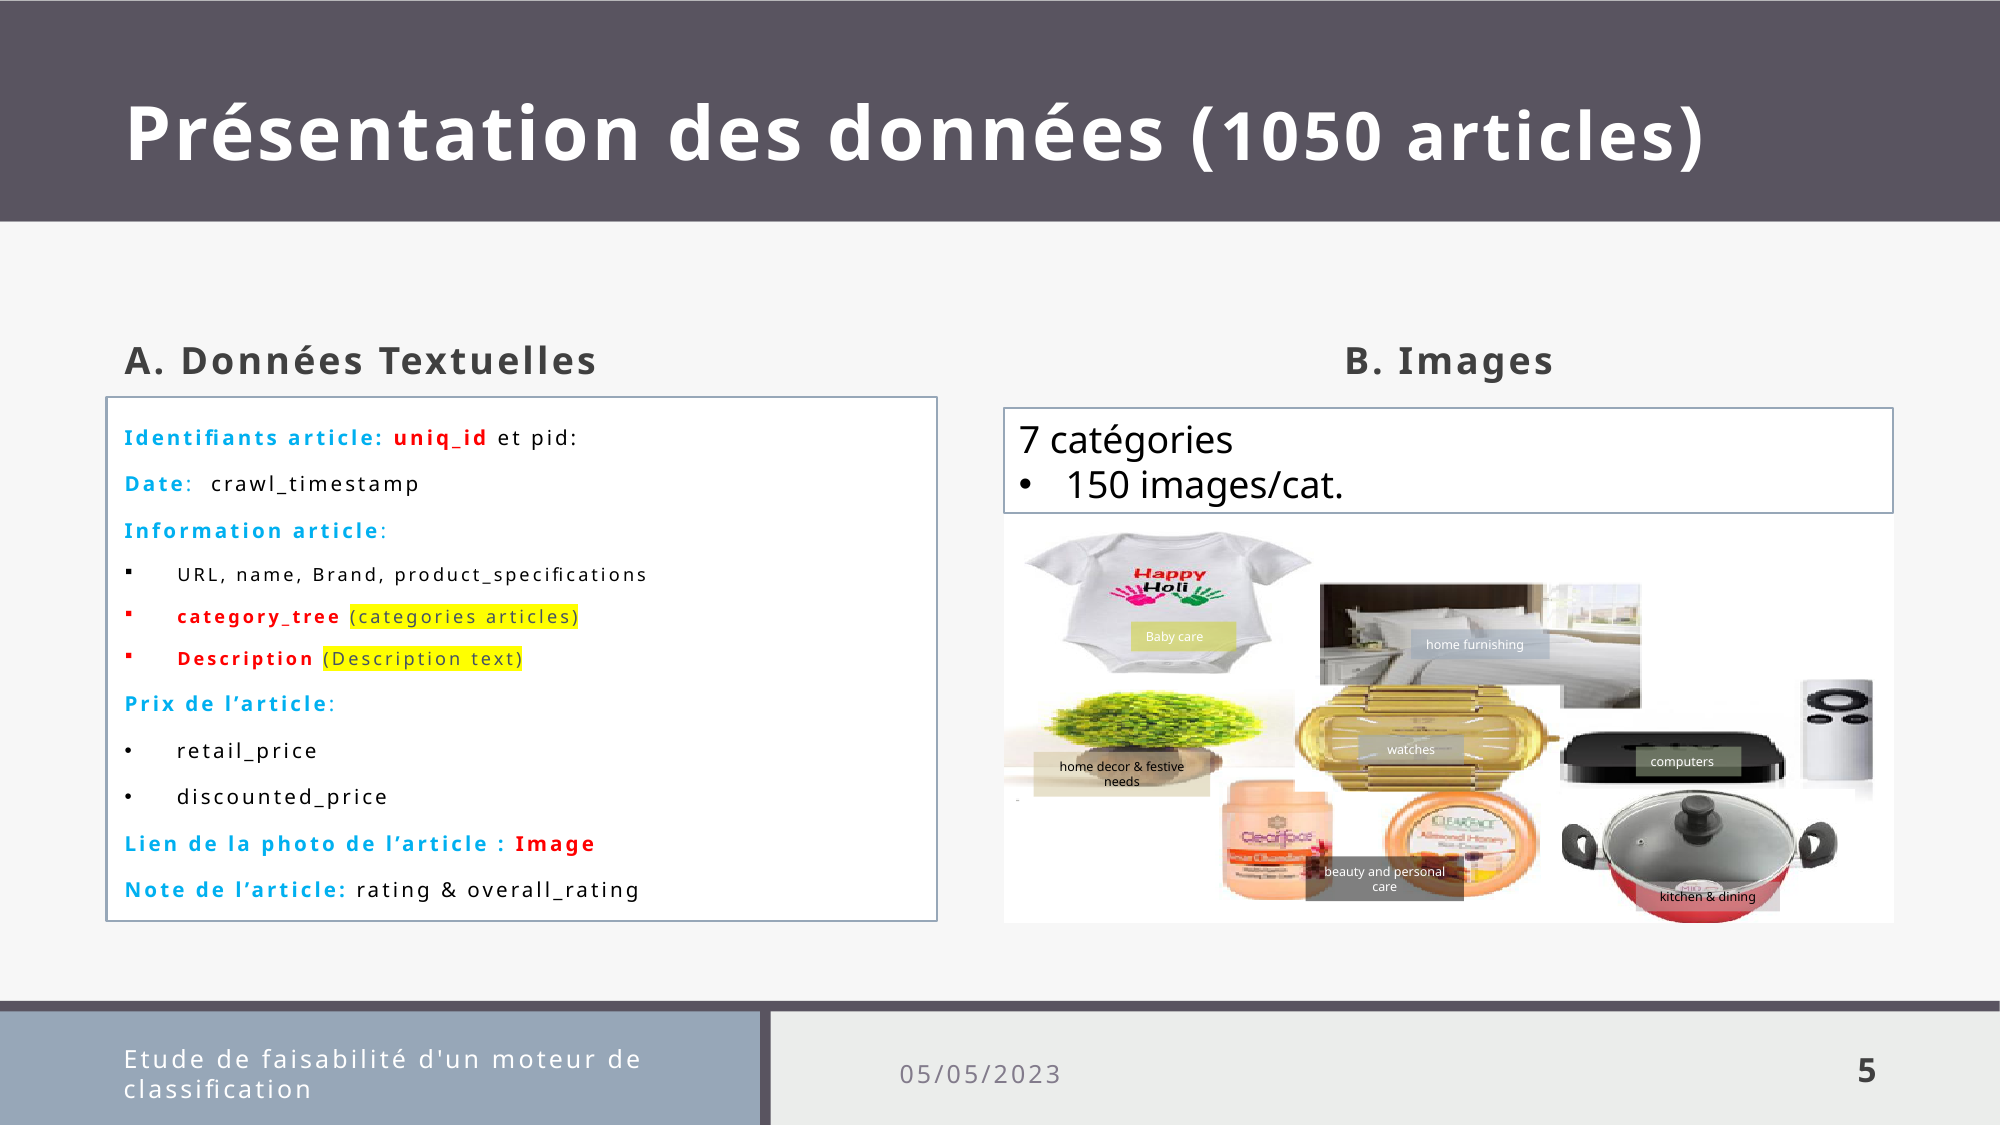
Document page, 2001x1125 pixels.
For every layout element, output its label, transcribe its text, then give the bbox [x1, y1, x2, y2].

list A. Données Textuelles [106, 300, 937, 378]
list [1003, 514, 1894, 924]
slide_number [881, 1035, 1442, 1110]
title Présentation des données (1050 articles) [106, 29, 1895, 184]
list B. Images [1004, 301, 1894, 378]
list Identifiants article: uniq_id et pid: Date: crawl_timestamp Information article: URL, name, Brand, product_specifications category_tree (categories articles) Description (Description text) Prix de l’article: retail_price discounted_price Lien de la photo de l’article : Image Note de l’article: rating & overall_rating [105, 396, 938, 922]
slide_number 5 [1733, 1035, 1895, 1110]
footer Etude de faisabilité d'un moteur de classification [105, 1035, 668, 1110]
text_box 7 catégories 150 images/cat. [1003, 407, 1894, 514]
